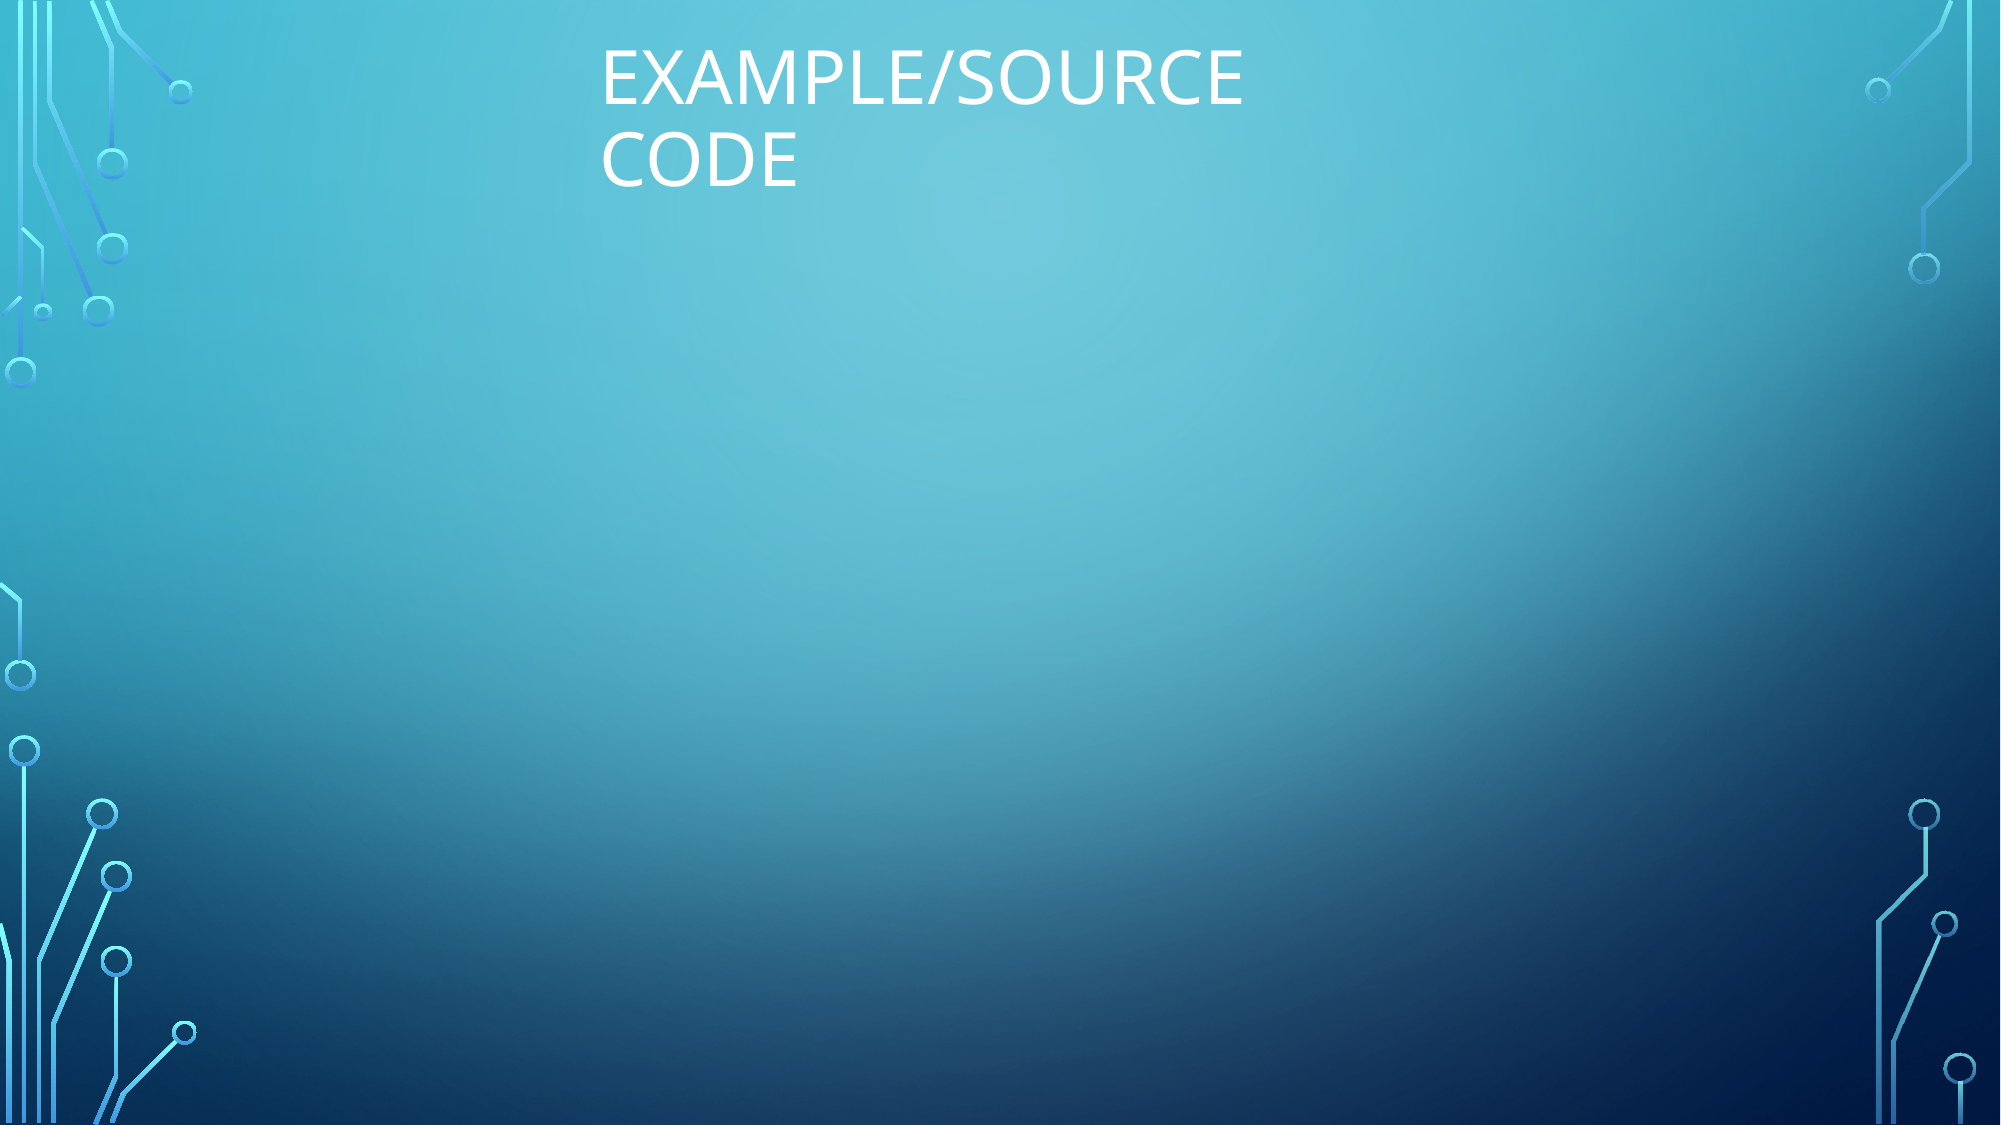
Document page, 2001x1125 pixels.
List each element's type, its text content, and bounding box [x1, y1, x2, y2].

title Example/source code [584, 0, 1401, 243]
